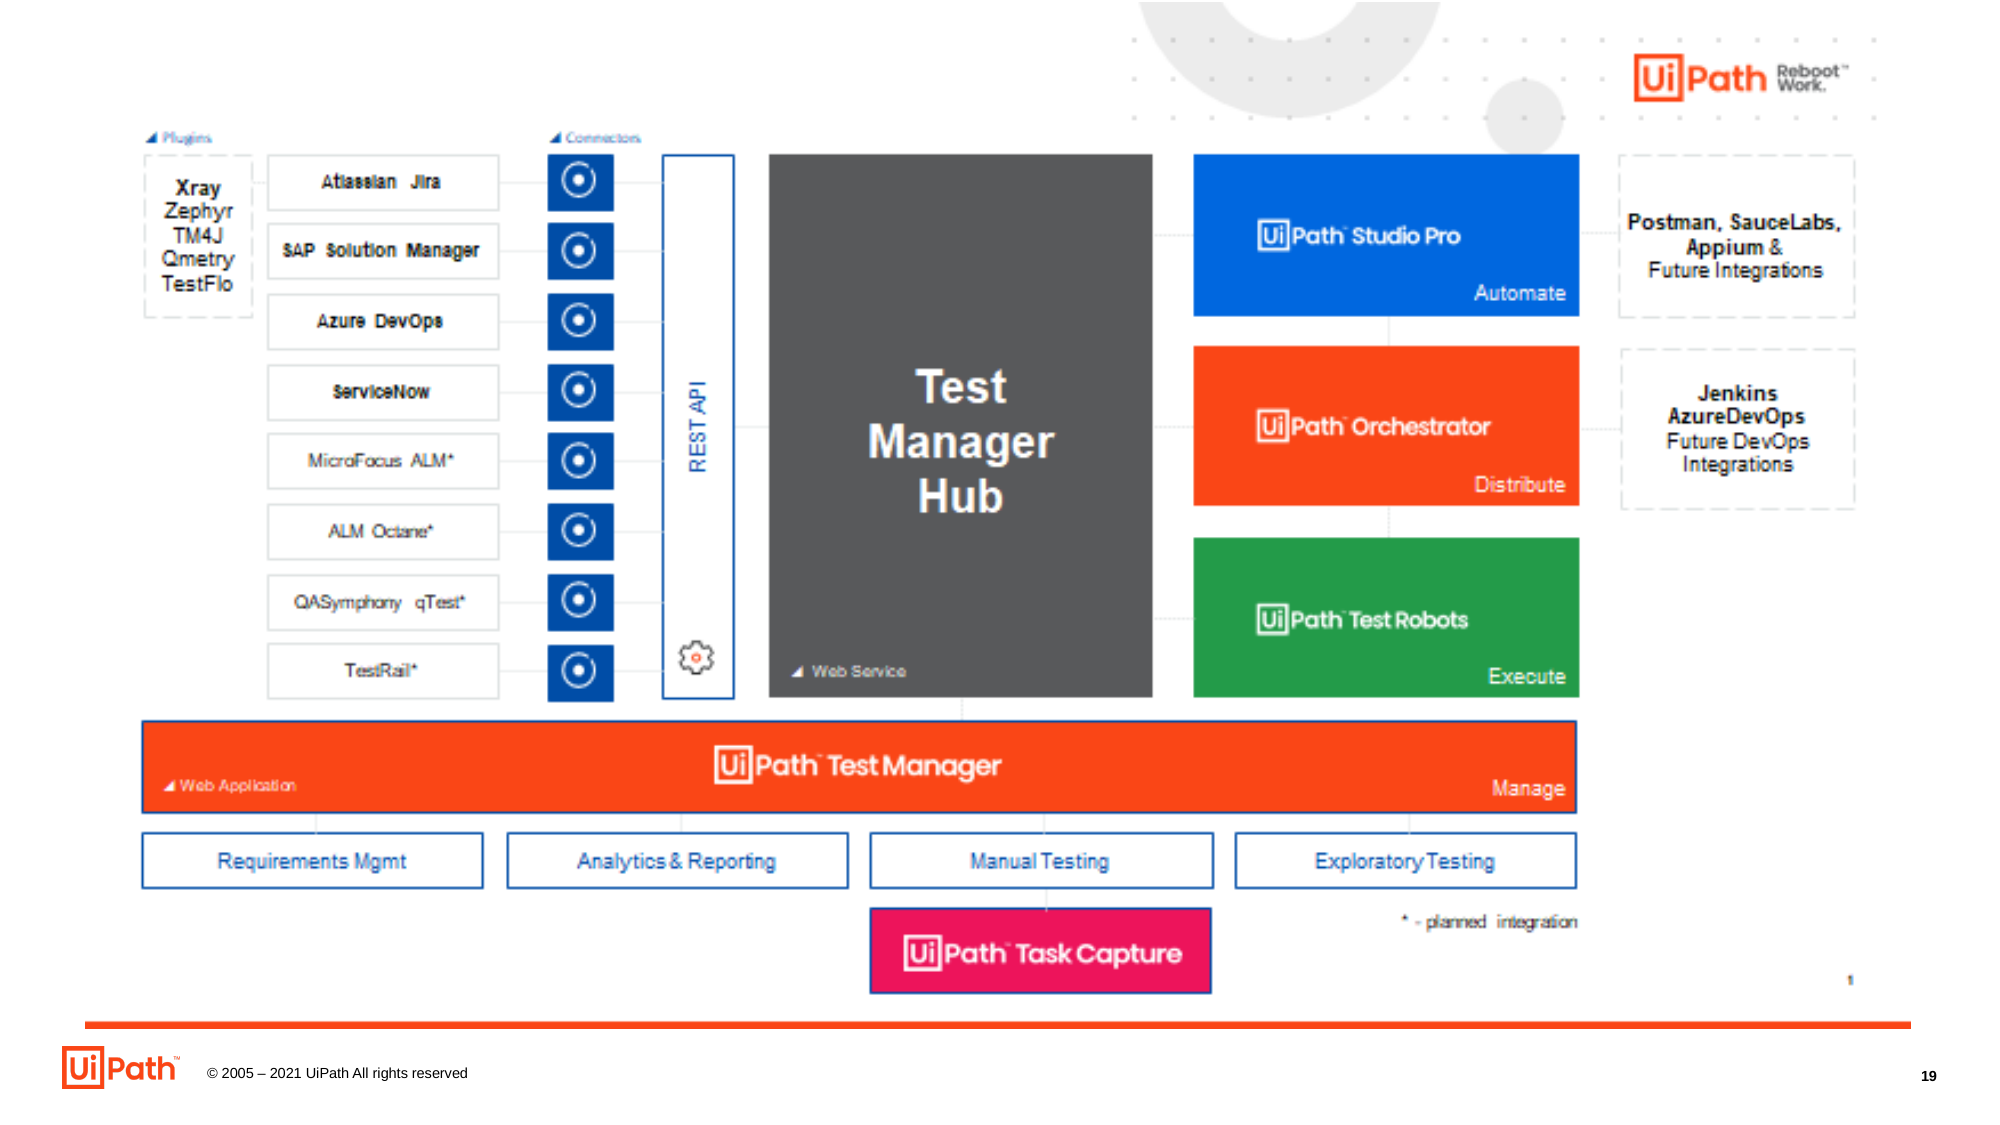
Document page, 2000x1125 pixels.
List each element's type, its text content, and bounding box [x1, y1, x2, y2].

picture [62, 1046, 180, 1089]
slide_number 19 [1804, 1066, 1937, 1086]
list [85, 2, 1911, 1030]
